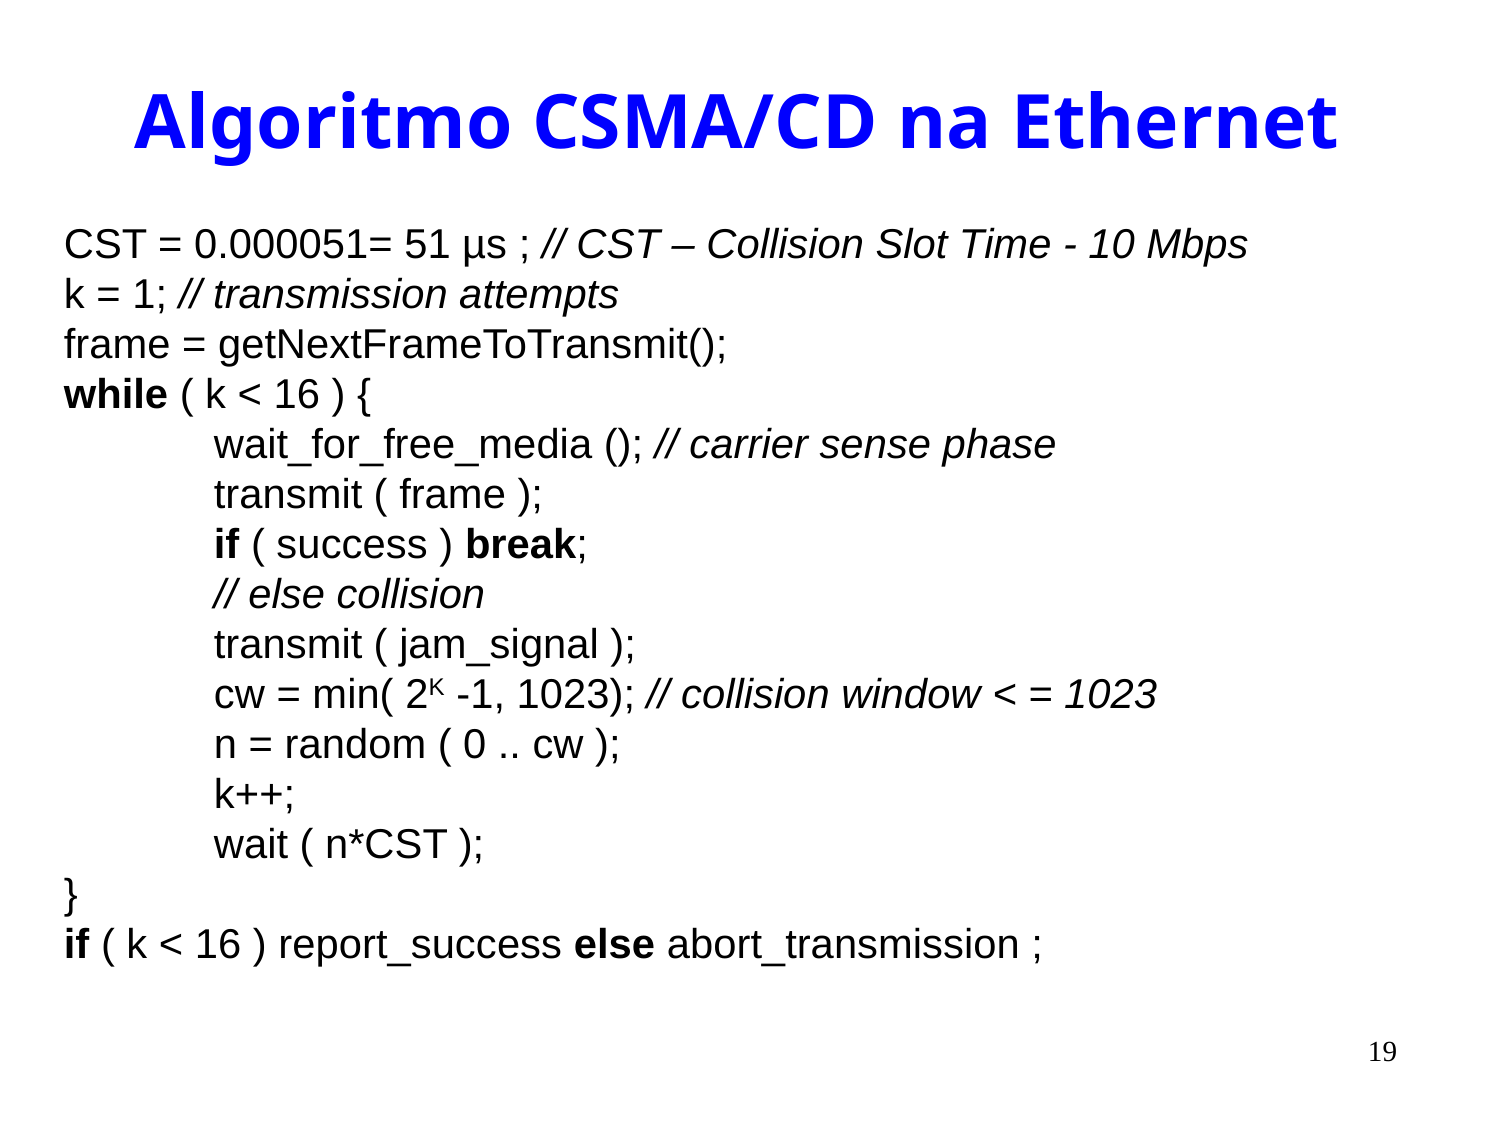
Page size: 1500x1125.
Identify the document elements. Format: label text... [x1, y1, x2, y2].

text_box CST = 0.000051= 51 µs ; // CST – Collision Slot Time - 10 Mbps k = 1; // transmission attempts frame = getNextFrameToTransmit(); while ( k < 16 ) { wait_for_free_media (); // carrier sense phase transmit ( frame ); if ( success ) break; // else collision transmit ( jam_signal ); cw = min( 2K -1, 1023); // collision window < = 1023 n = random ( 0 .. cw ); k++; wait ( n*CST ); } if ( k < 16 ) report_success else abort_transmission ; [49, 209, 1451, 1088]
title Algoritmo CSMA/CD na Ethernet [50, 62, 1425, 175]
